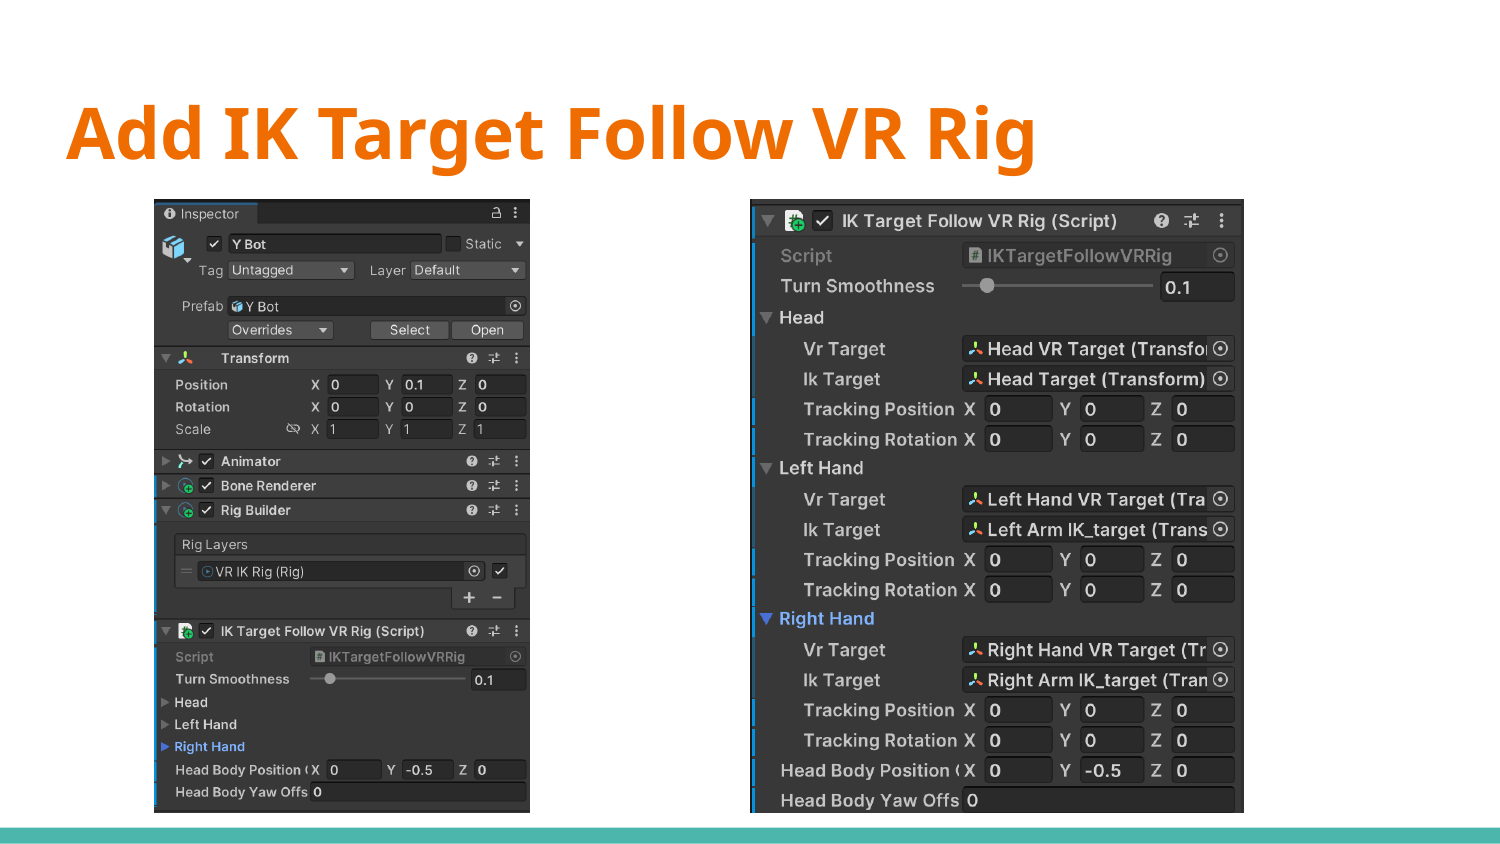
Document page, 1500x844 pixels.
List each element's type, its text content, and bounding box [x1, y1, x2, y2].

picture [749, 199, 1245, 813]
title Add IK Target Follow VR Rig [51, 72, 1449, 189]
picture [154, 199, 530, 813]
